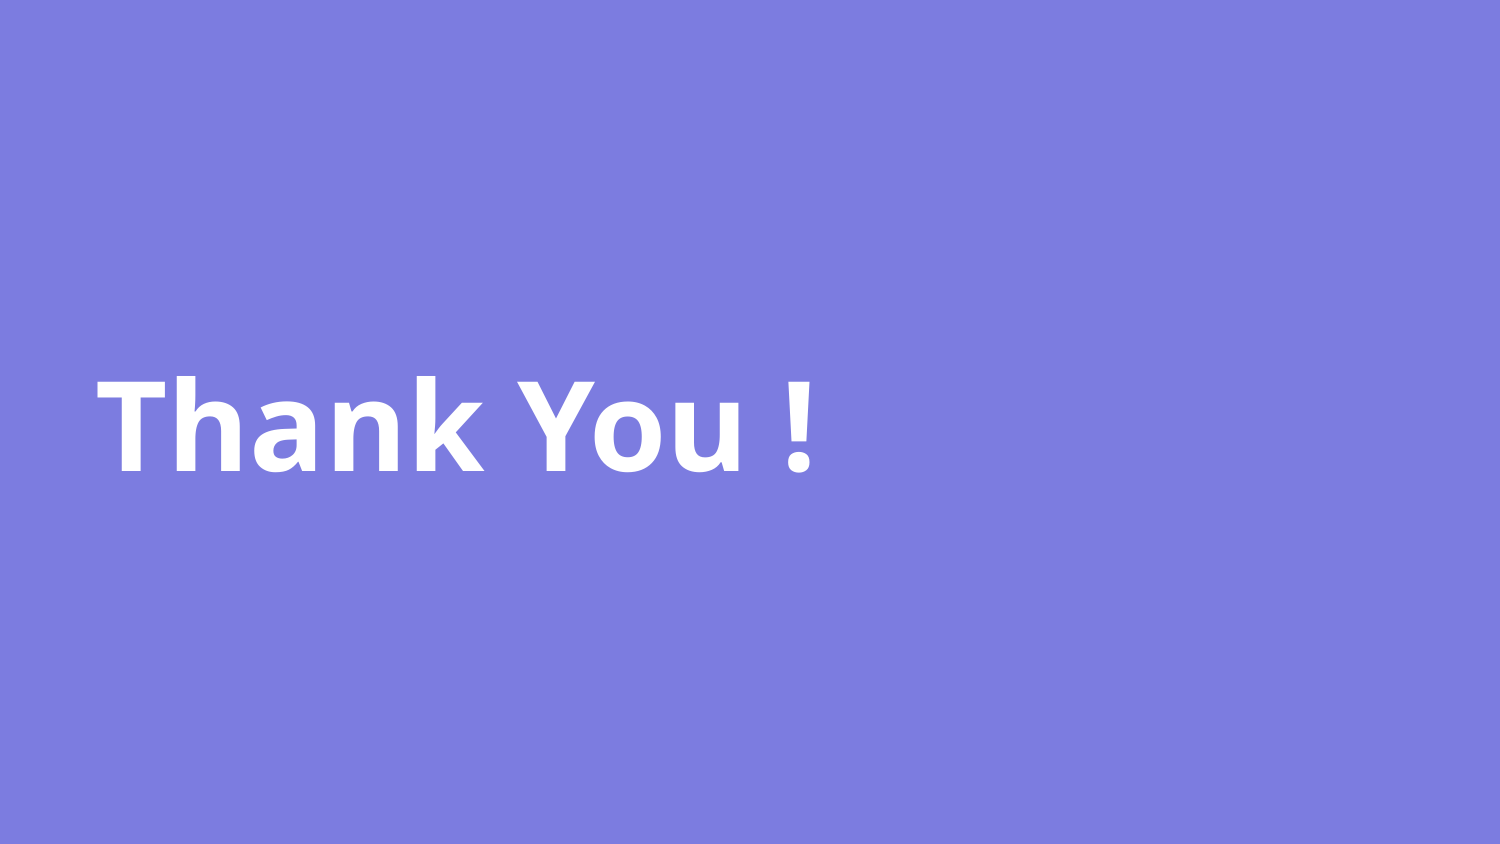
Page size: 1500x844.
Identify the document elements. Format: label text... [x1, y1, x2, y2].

title Thank You ! [80, 86, 1003, 758]
